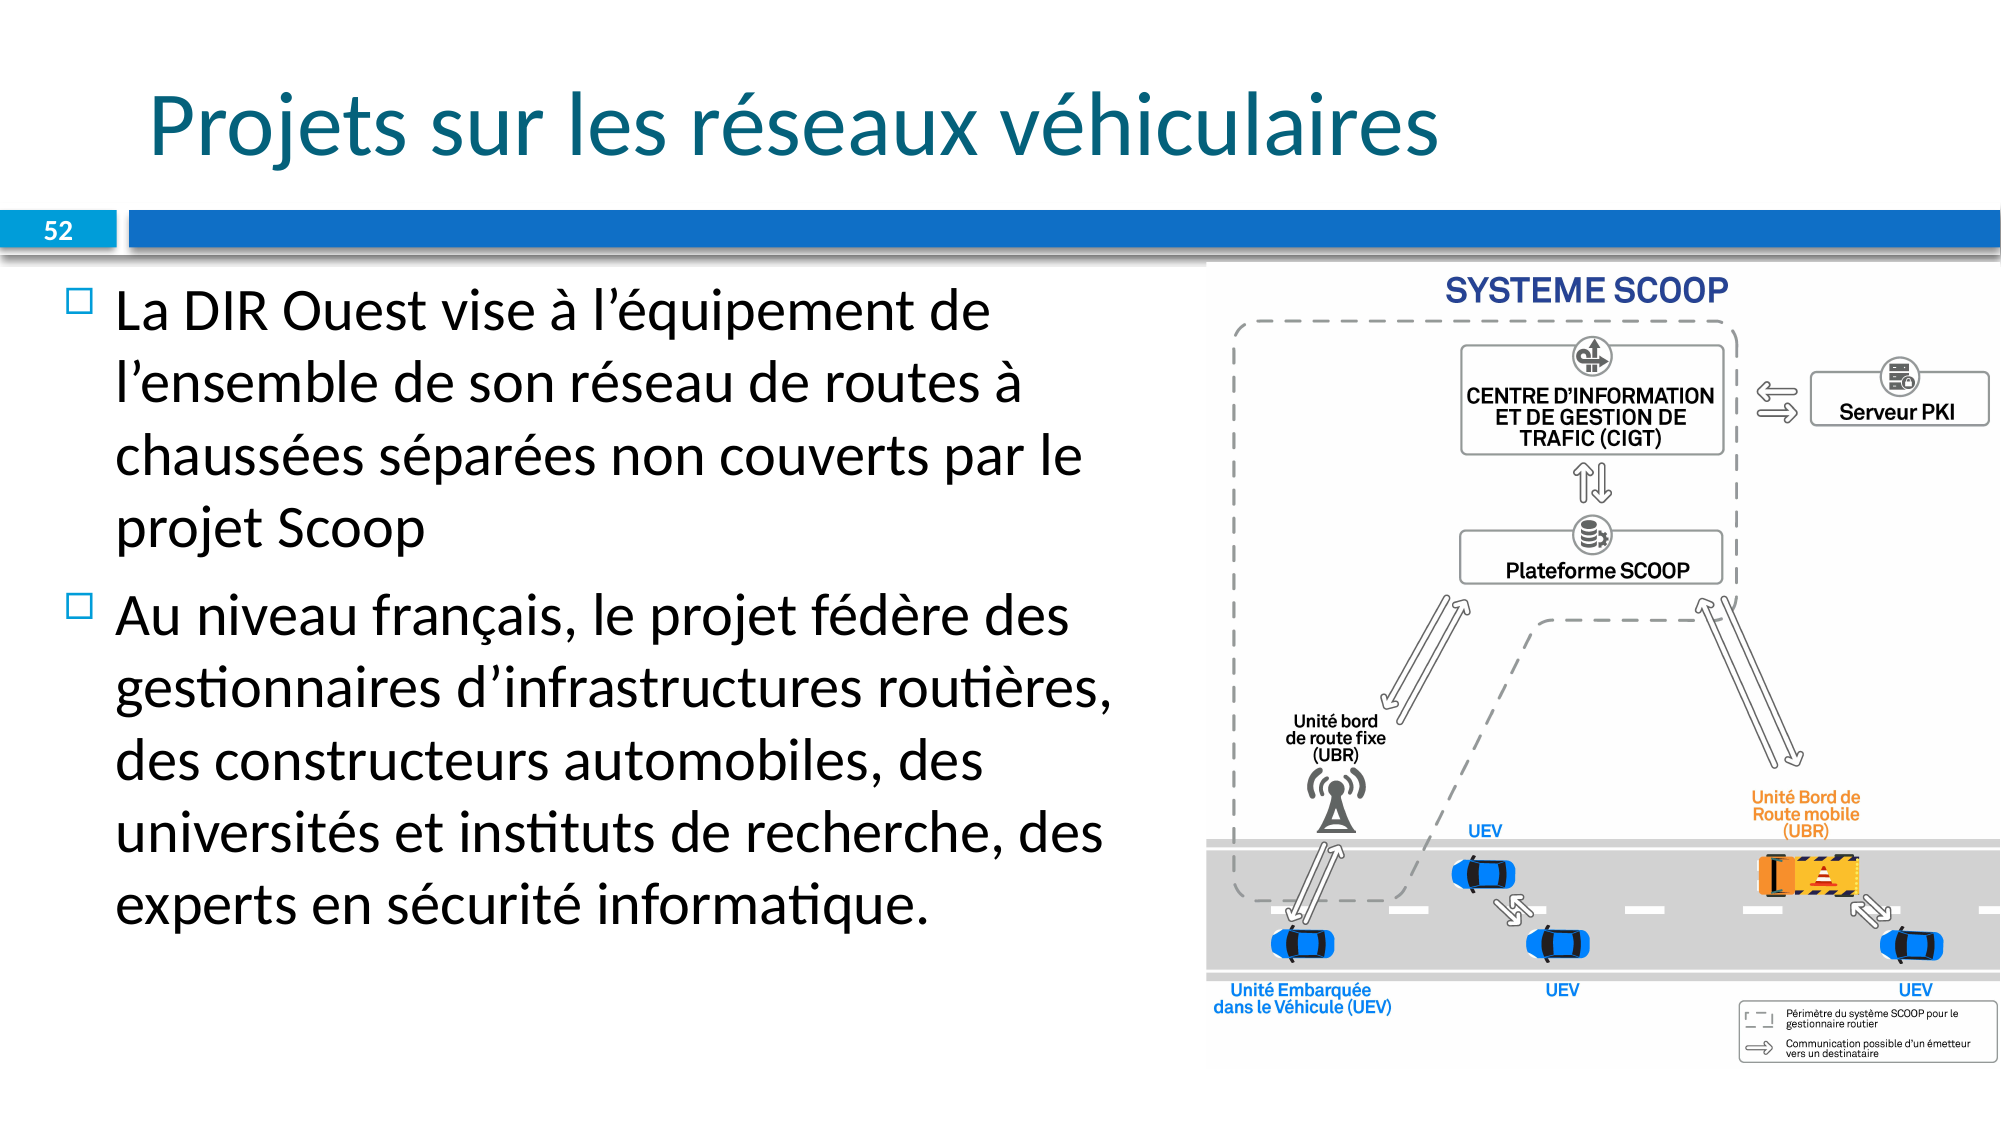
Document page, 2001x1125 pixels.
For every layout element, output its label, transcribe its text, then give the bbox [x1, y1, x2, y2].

slide_number 52 [0, 208, 117, 249]
title Projets sur les réseaux véhiculaires [133, 37, 1918, 200]
text_box La DIR Ouest vise à l’équipement de l’ensemble de son réseau de routes à chaussées séparées non couverts par le projet Scoop Au niveau français, le projet fédère des gestionnaires d’infrastructures routières, des constructeurs automobiles, des universités et instituts de recherche, des experts en sécurité informatique. [48, 262, 1199, 1125]
picture [1205, 262, 2000, 1069]
